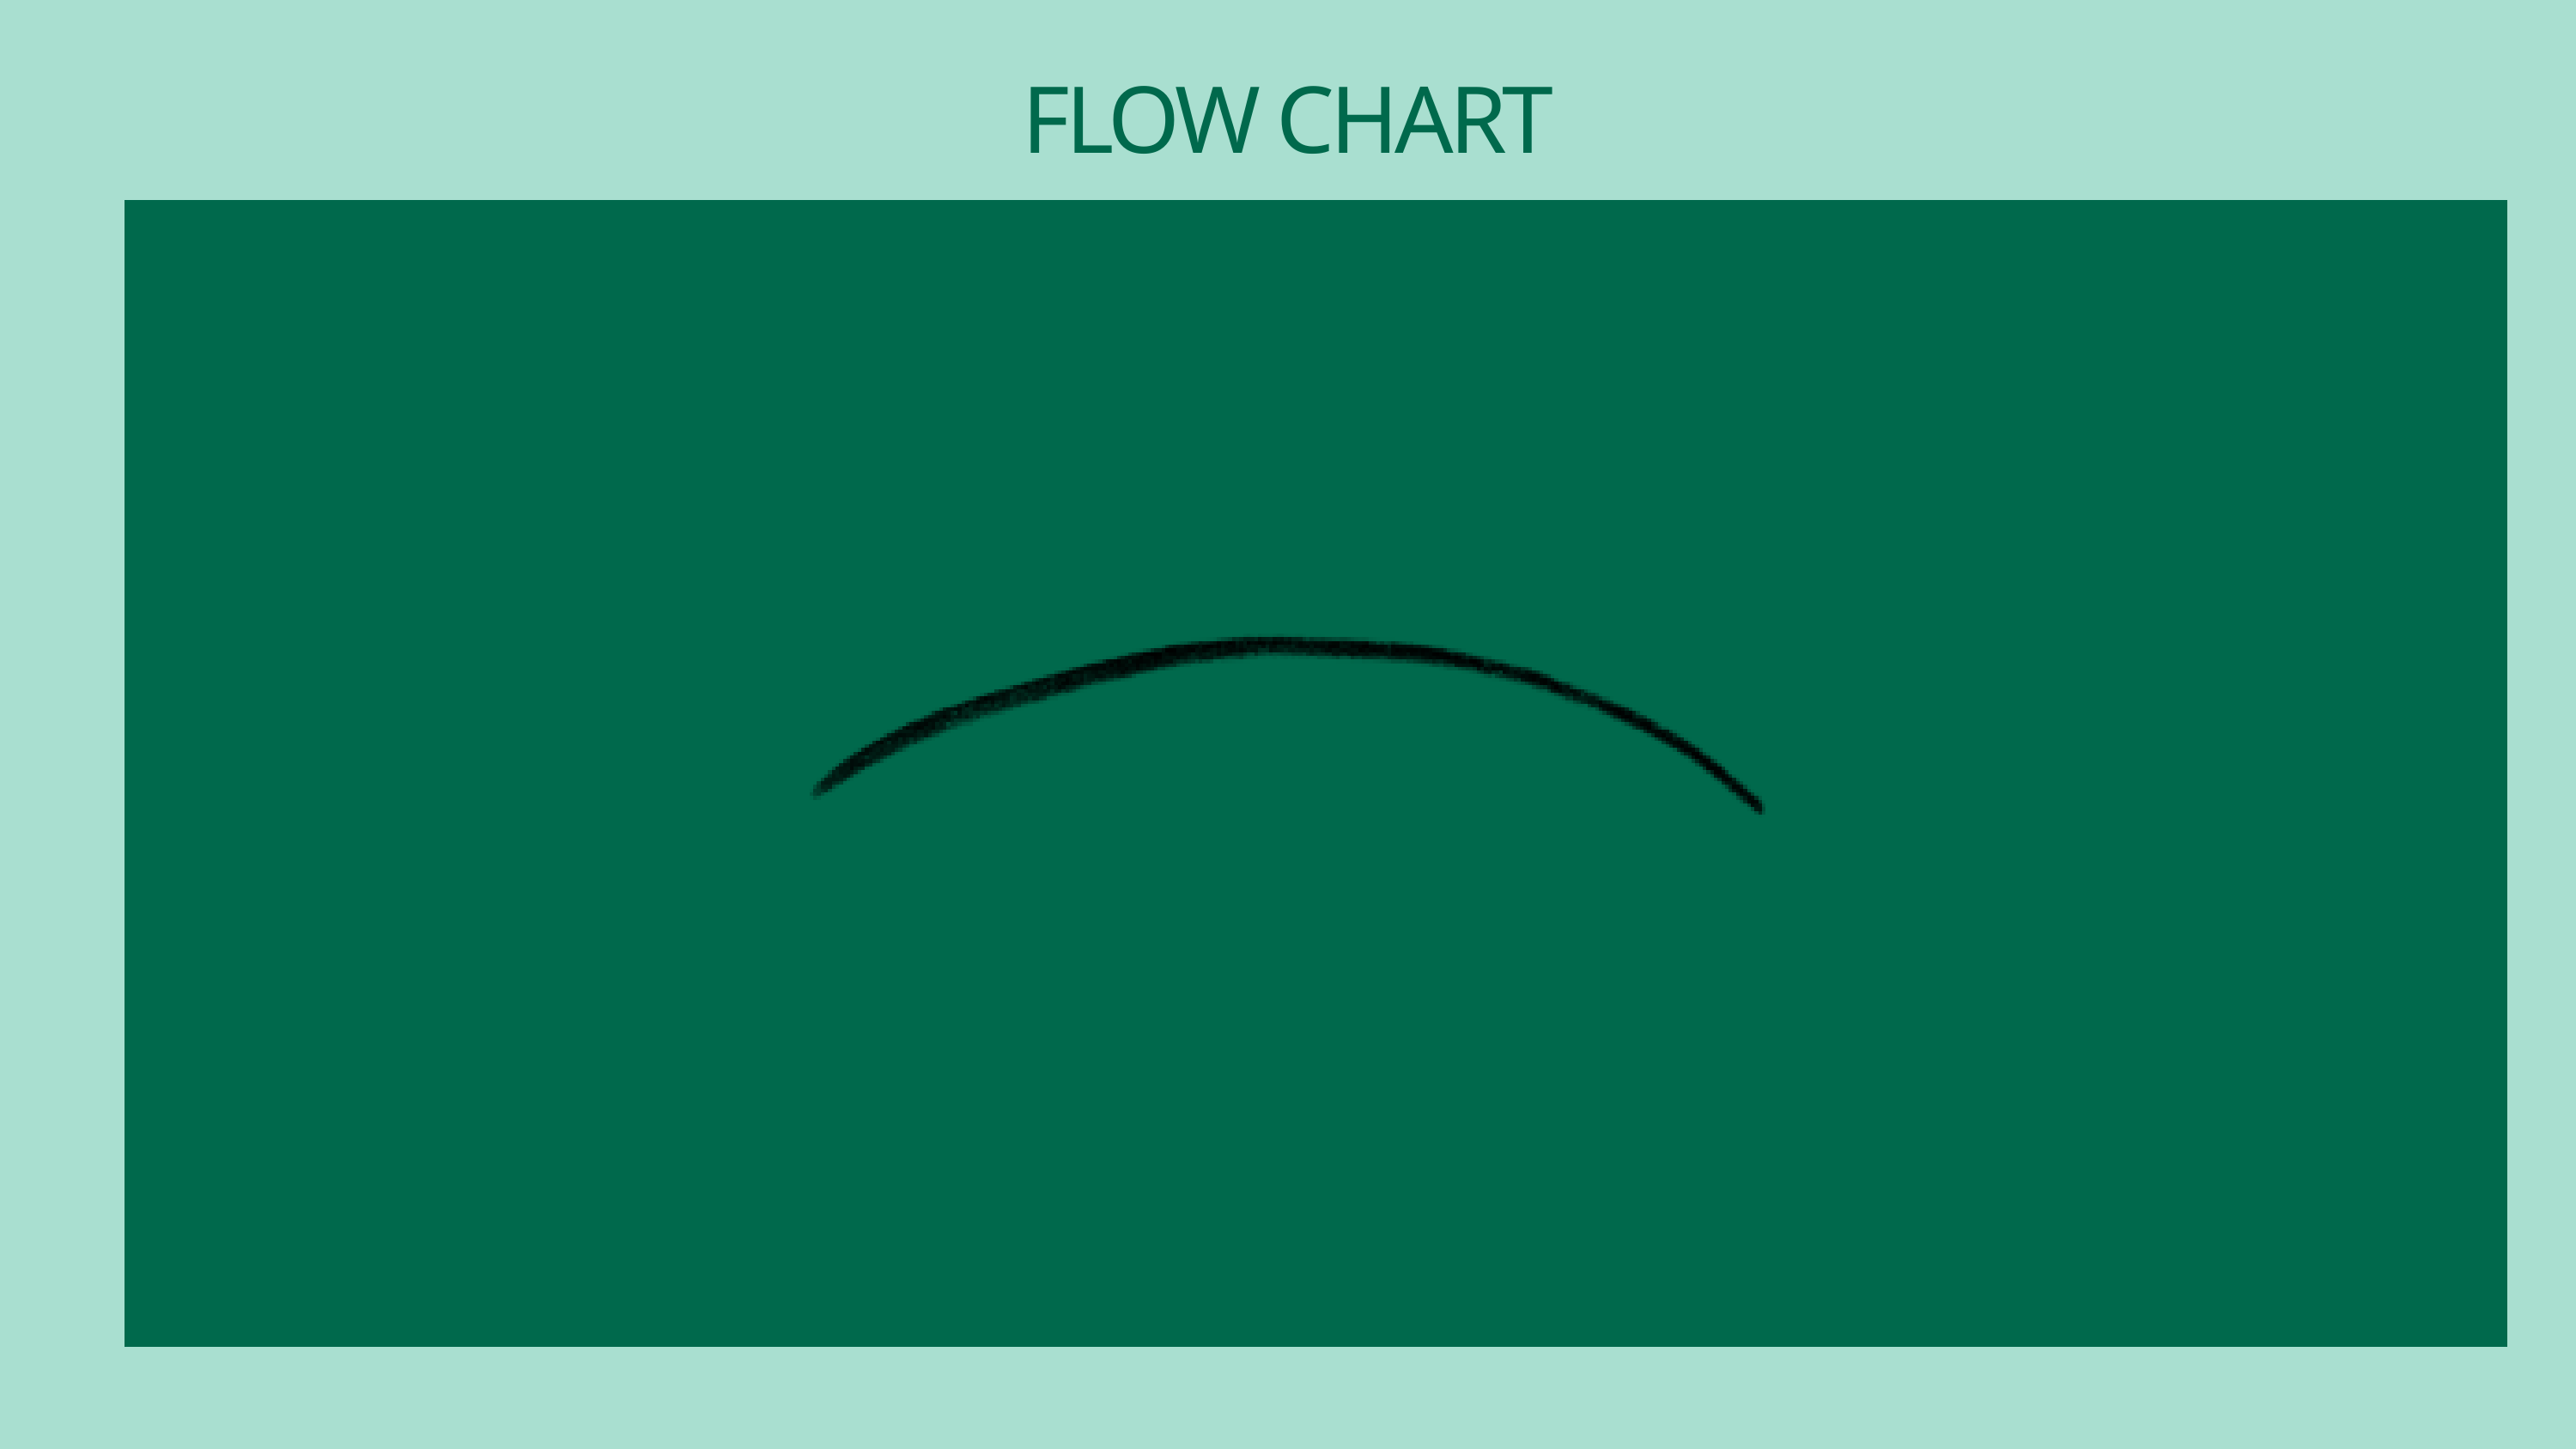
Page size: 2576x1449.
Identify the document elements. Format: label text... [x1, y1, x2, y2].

text_box FLOW CHART [628, 42, 1947, 173]
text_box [124, 199, 2508, 1348]
